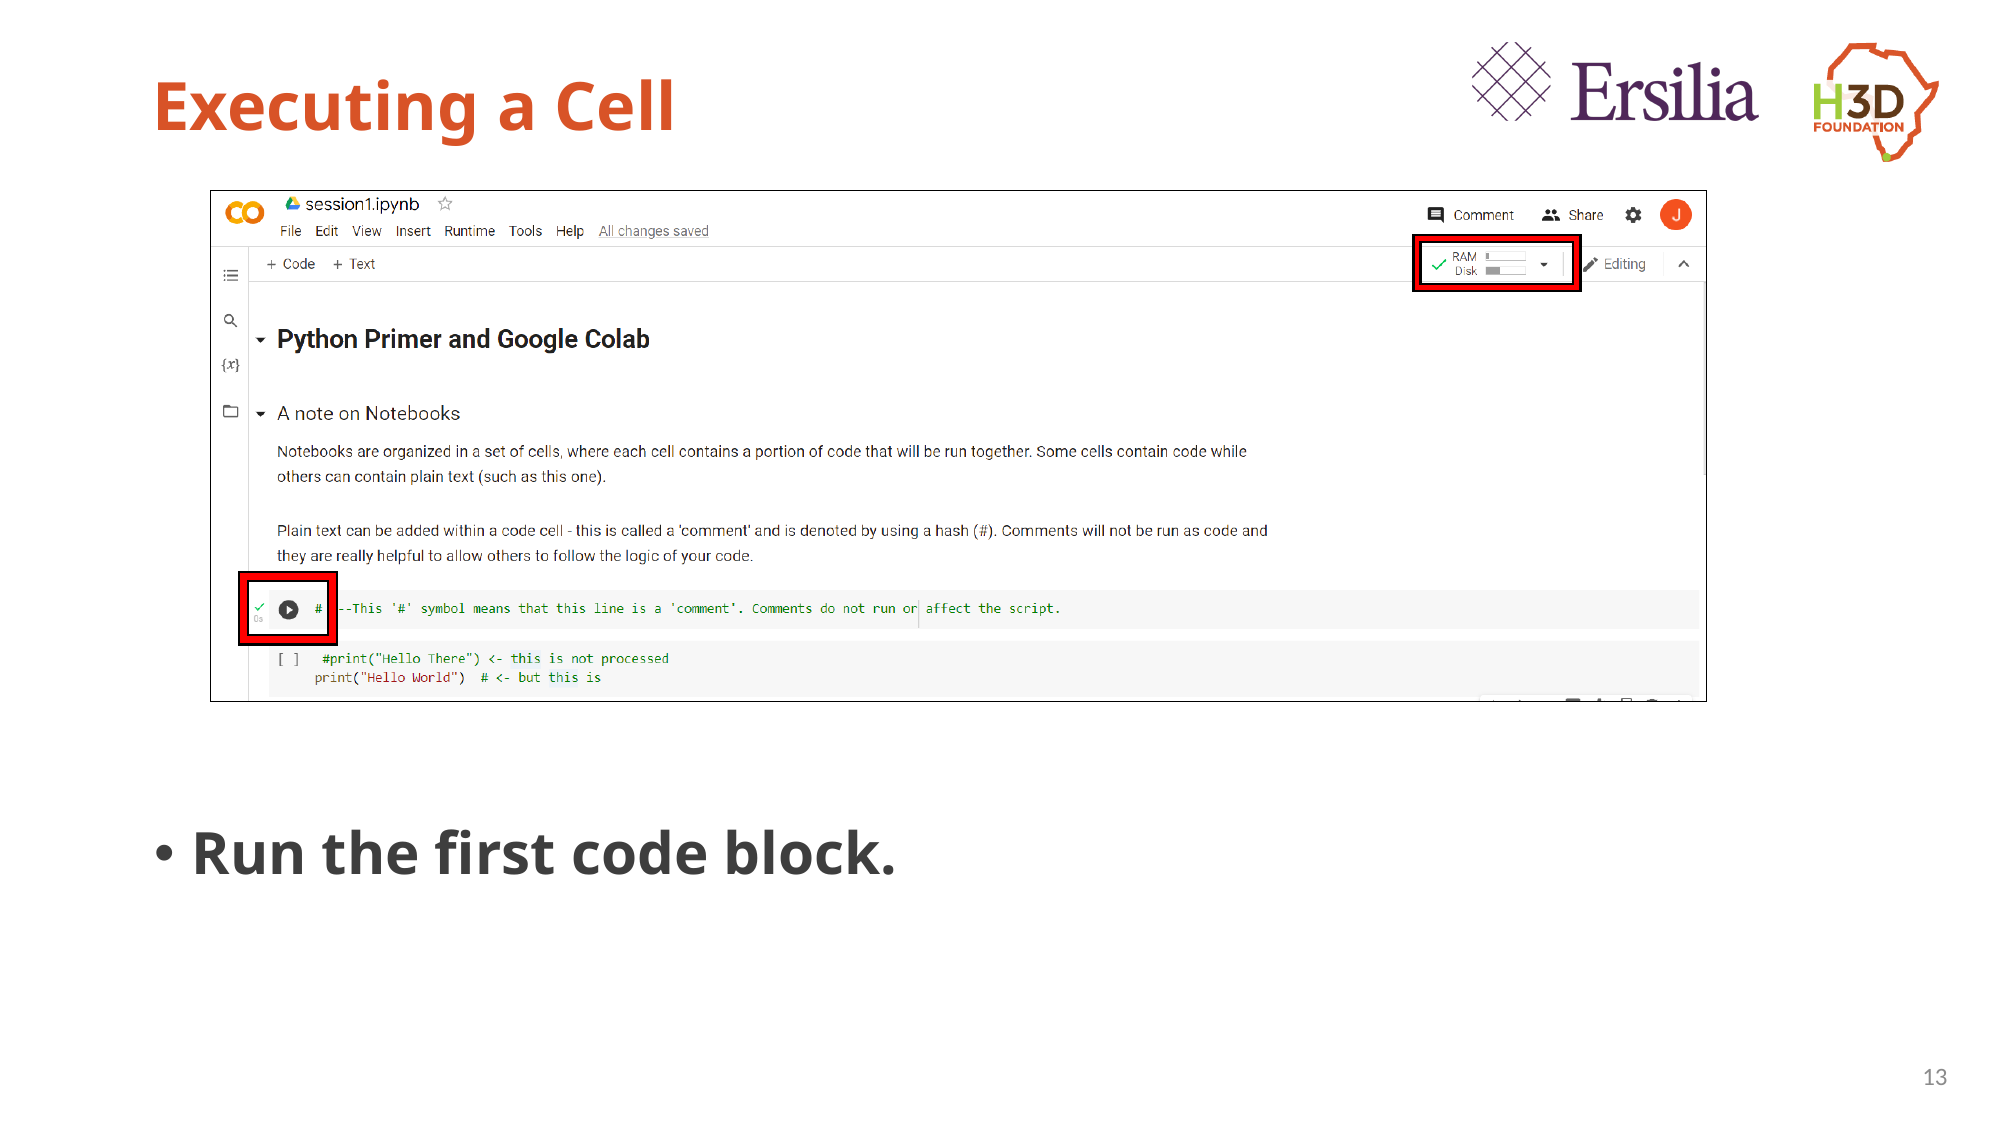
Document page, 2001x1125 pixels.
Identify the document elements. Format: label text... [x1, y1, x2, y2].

list Run the first code block. [139, 816, 1927, 976]
slide_number 13 [1890, 1045, 1963, 1106]
picture [210, 190, 1707, 702]
picture [1472, 42, 1759, 121]
title Executing a Cell [137, 59, 1258, 159]
